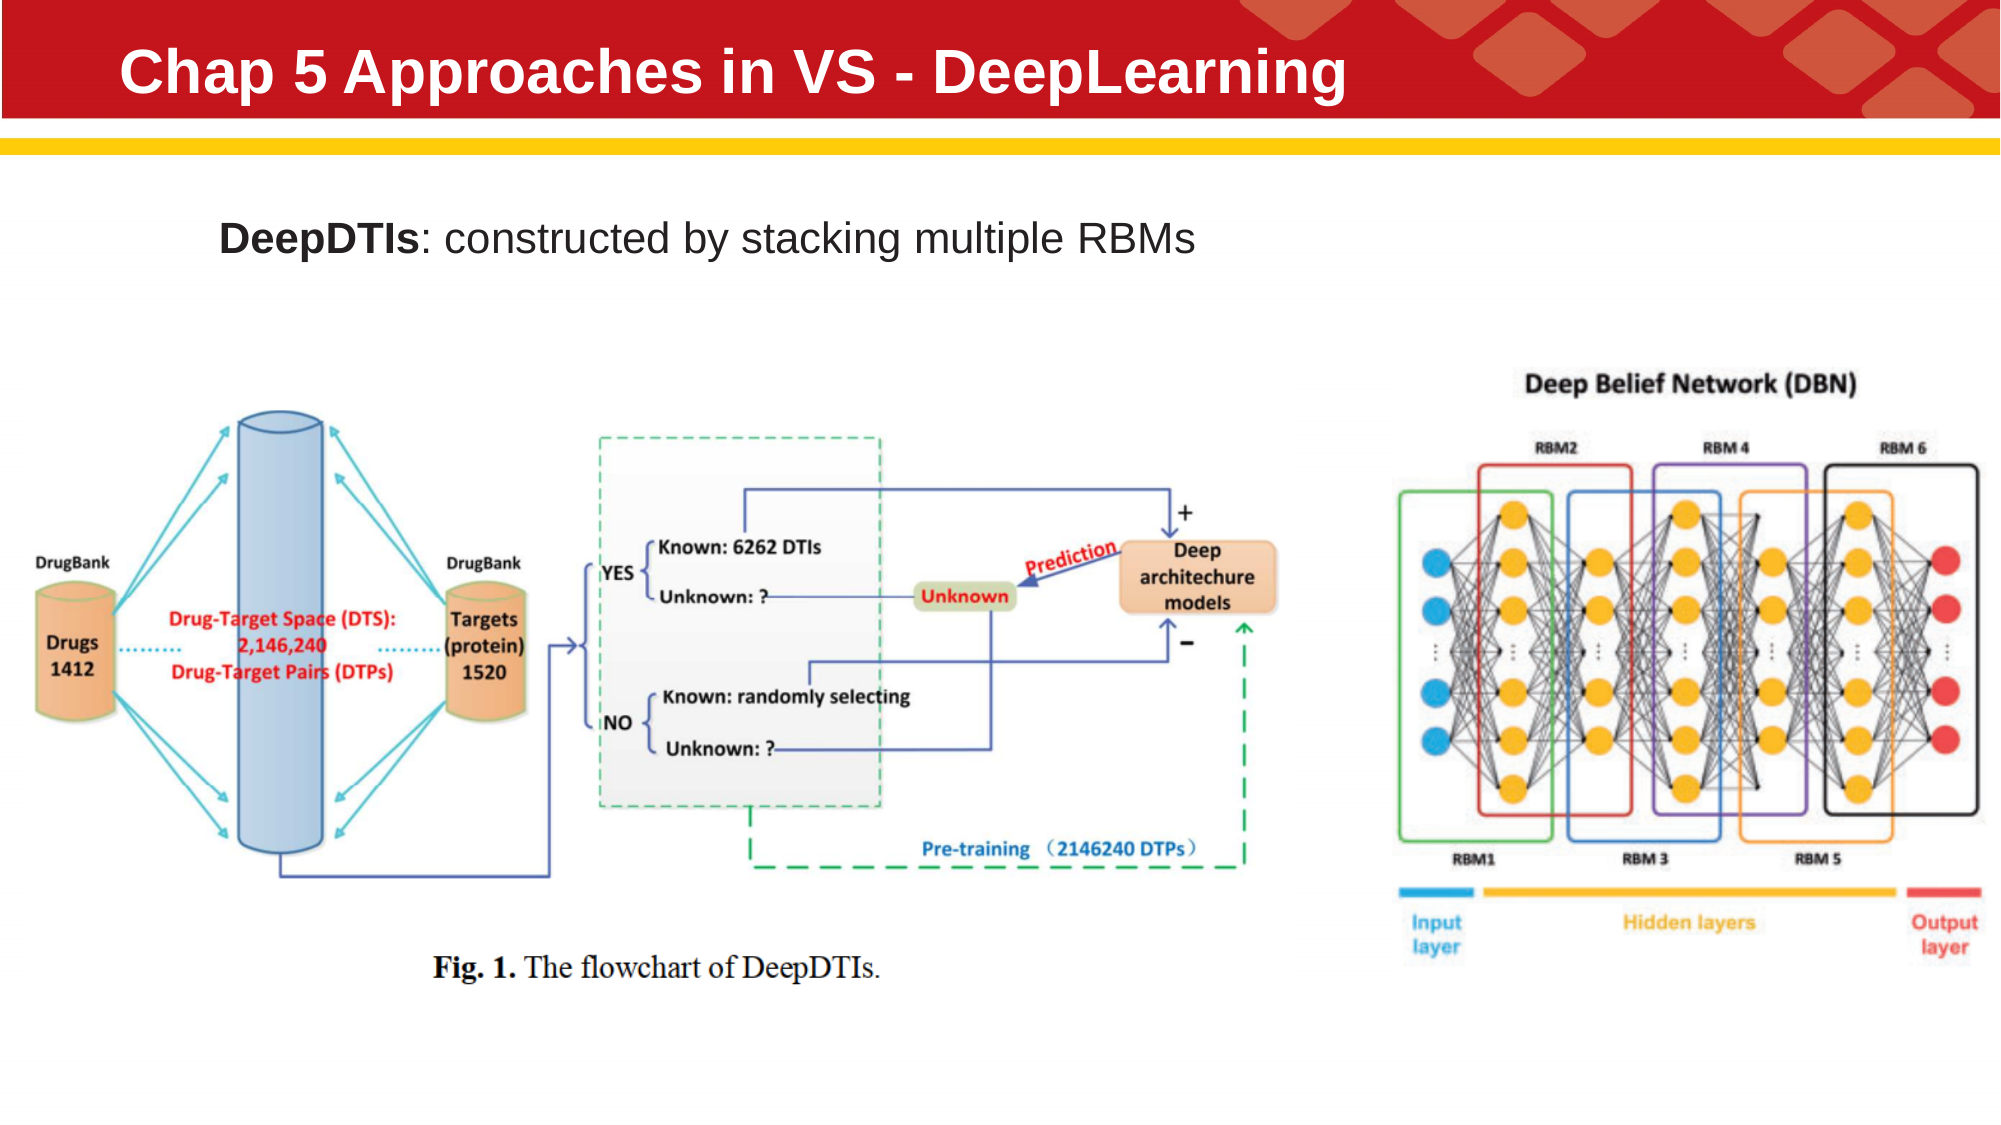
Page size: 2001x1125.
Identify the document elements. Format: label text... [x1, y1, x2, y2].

text_box DeepDTIs: constructed by stacking multiple RBMs [204, 202, 1427, 375]
title Chap 5 Approaches in VS - DeepLearning [104, 0, 1861, 183]
picture [0, 0, 2001, 1125]
